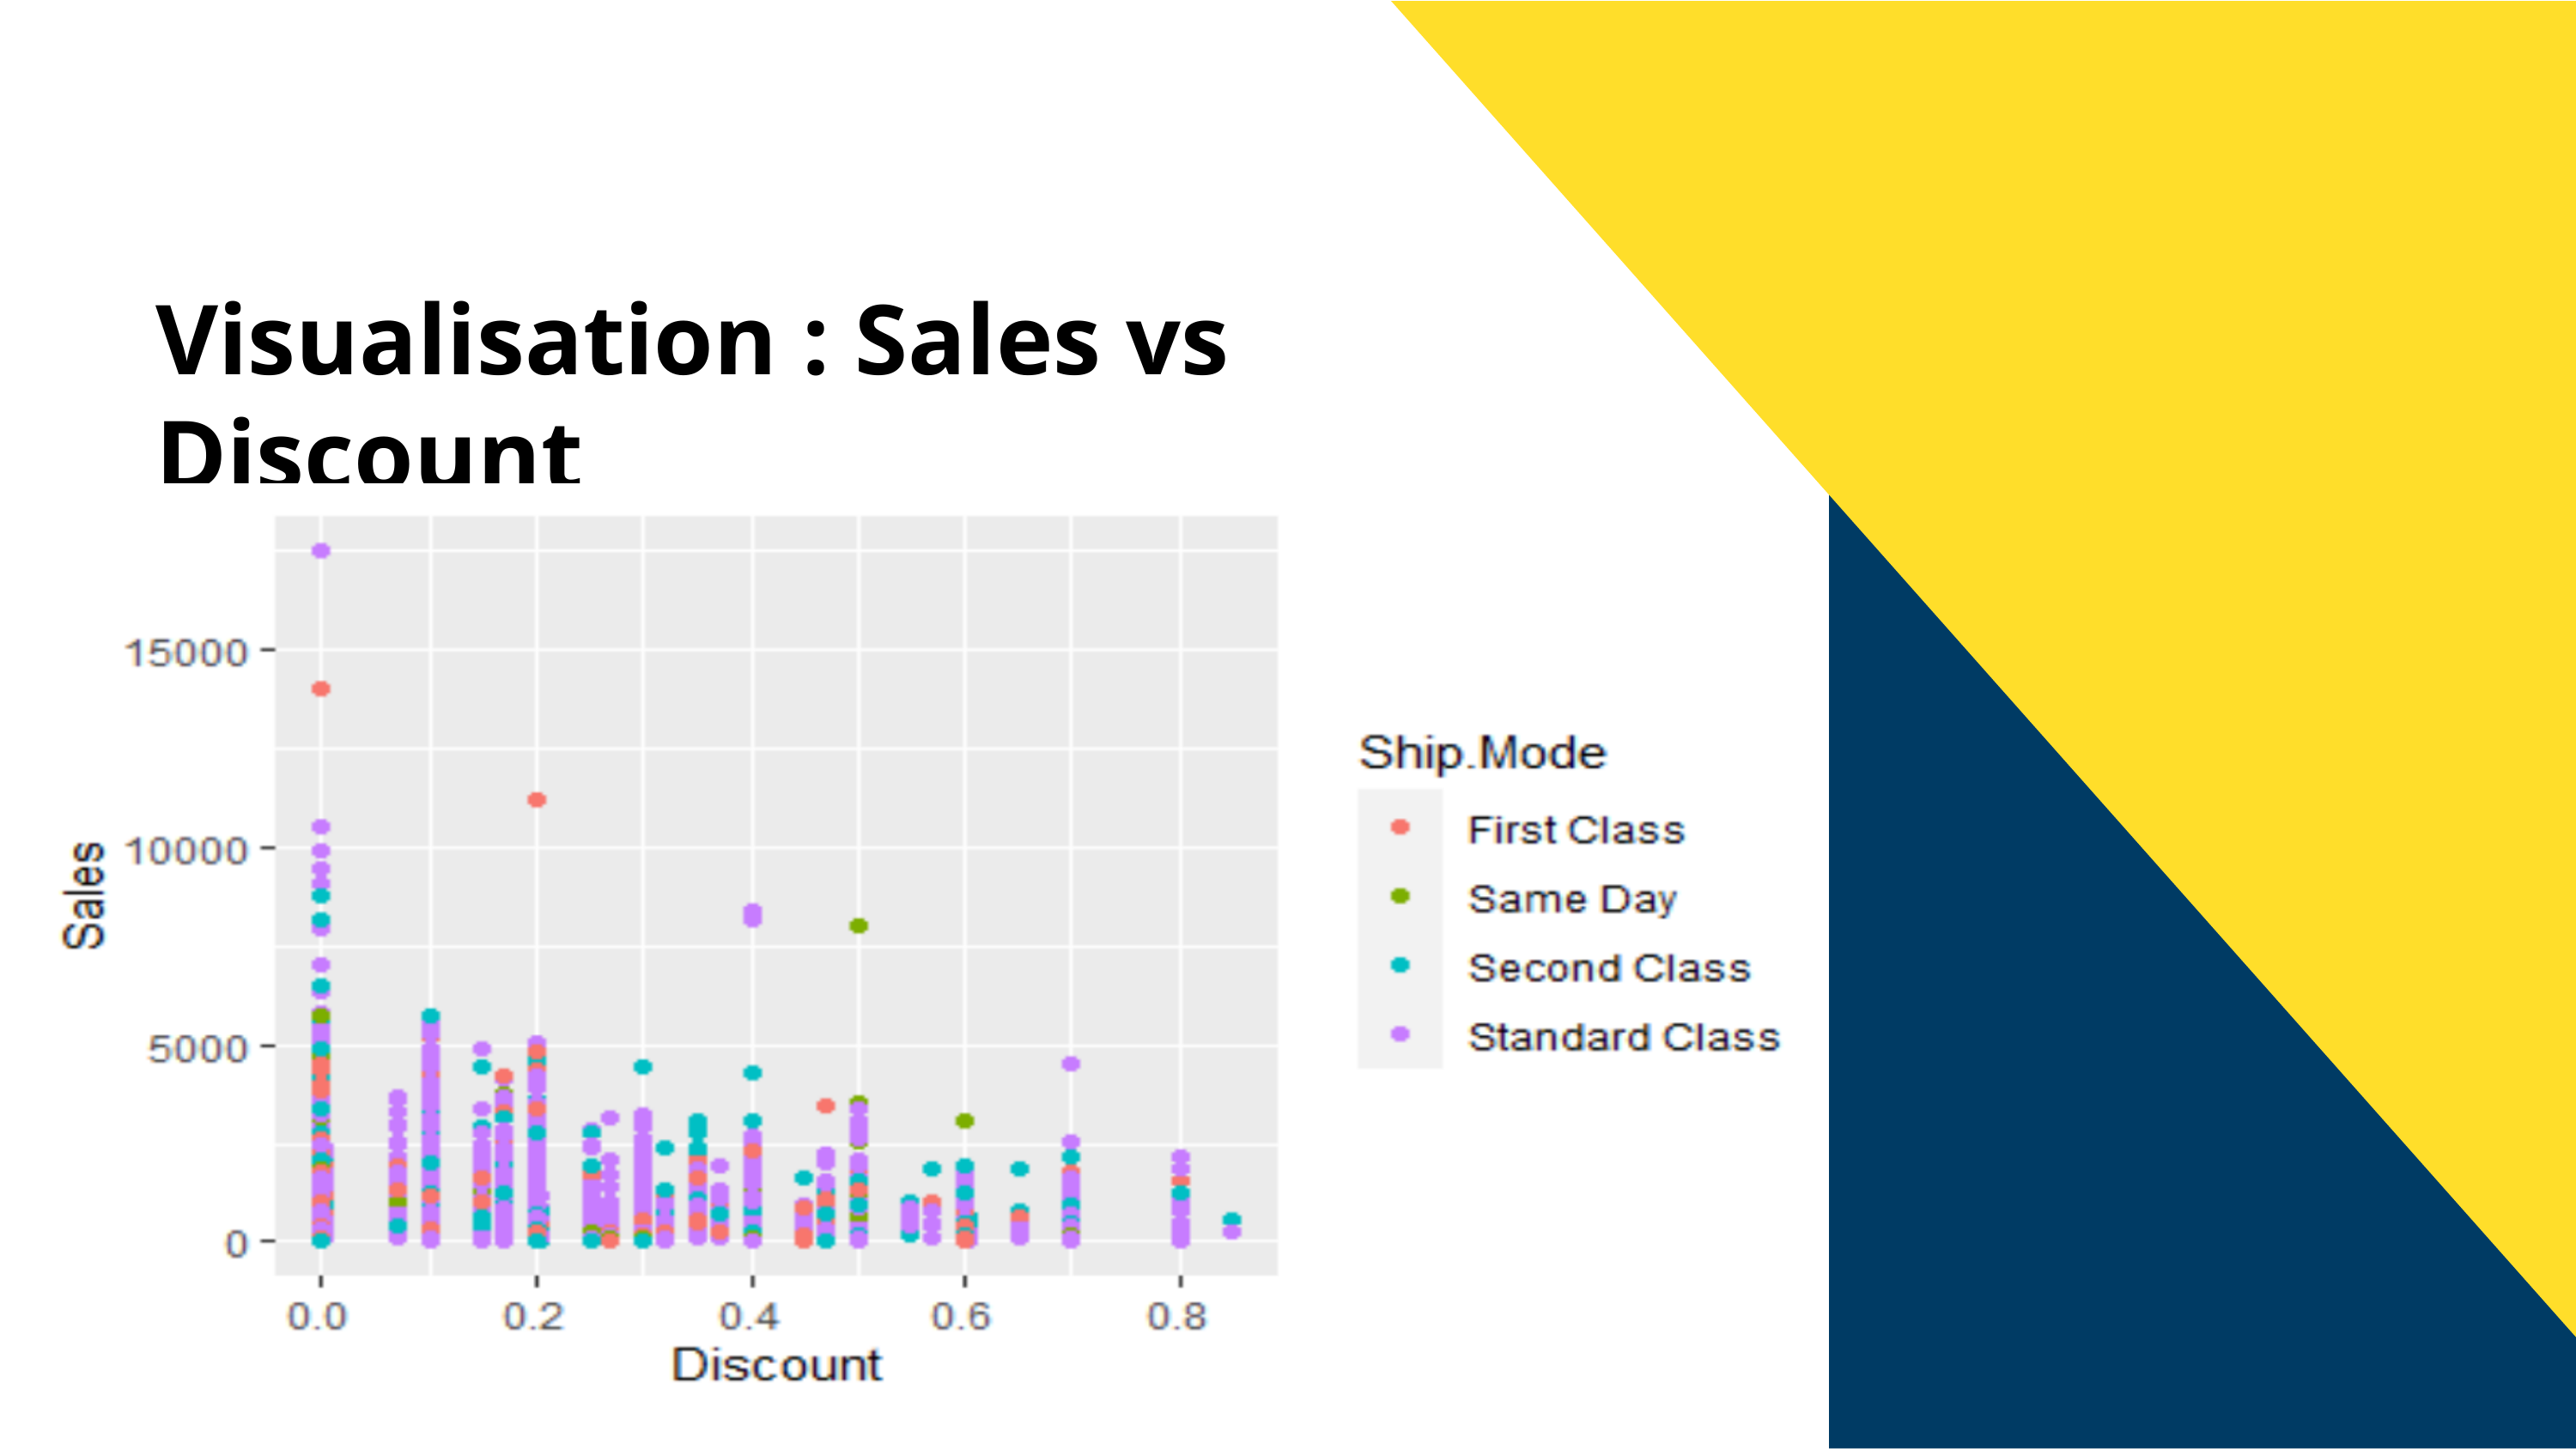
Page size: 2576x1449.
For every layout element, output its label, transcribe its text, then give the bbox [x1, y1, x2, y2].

text_box Visualisation : Sales vs Discount [141, 265, 1385, 481]
picture [56, 483, 1804, 1393]
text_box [1391, 0, 2576, 1449]
